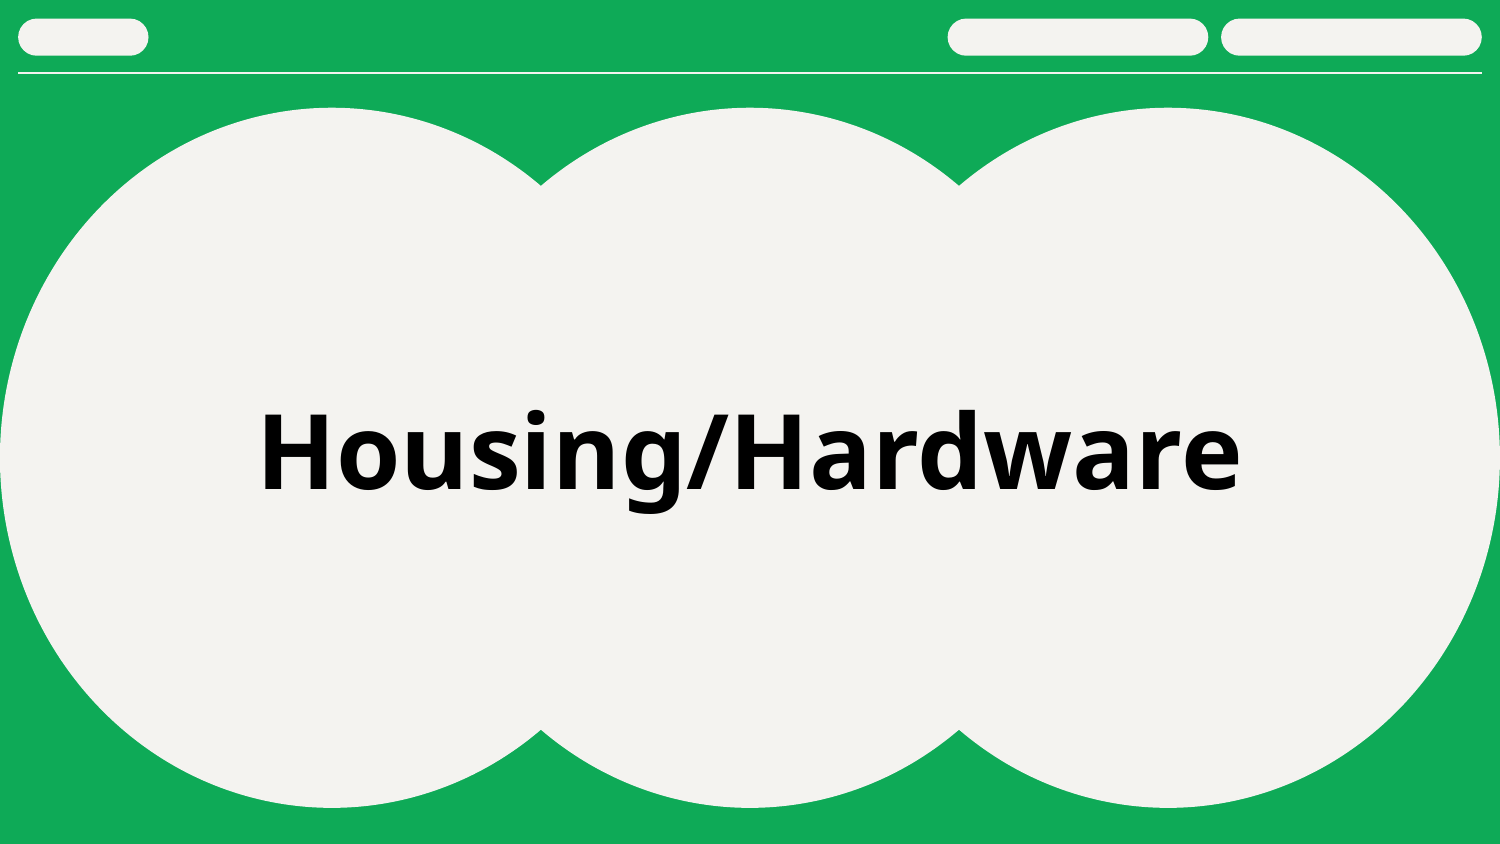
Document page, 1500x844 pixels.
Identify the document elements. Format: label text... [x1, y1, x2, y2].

title Housing/Hardware [215, 346, 1285, 570]
